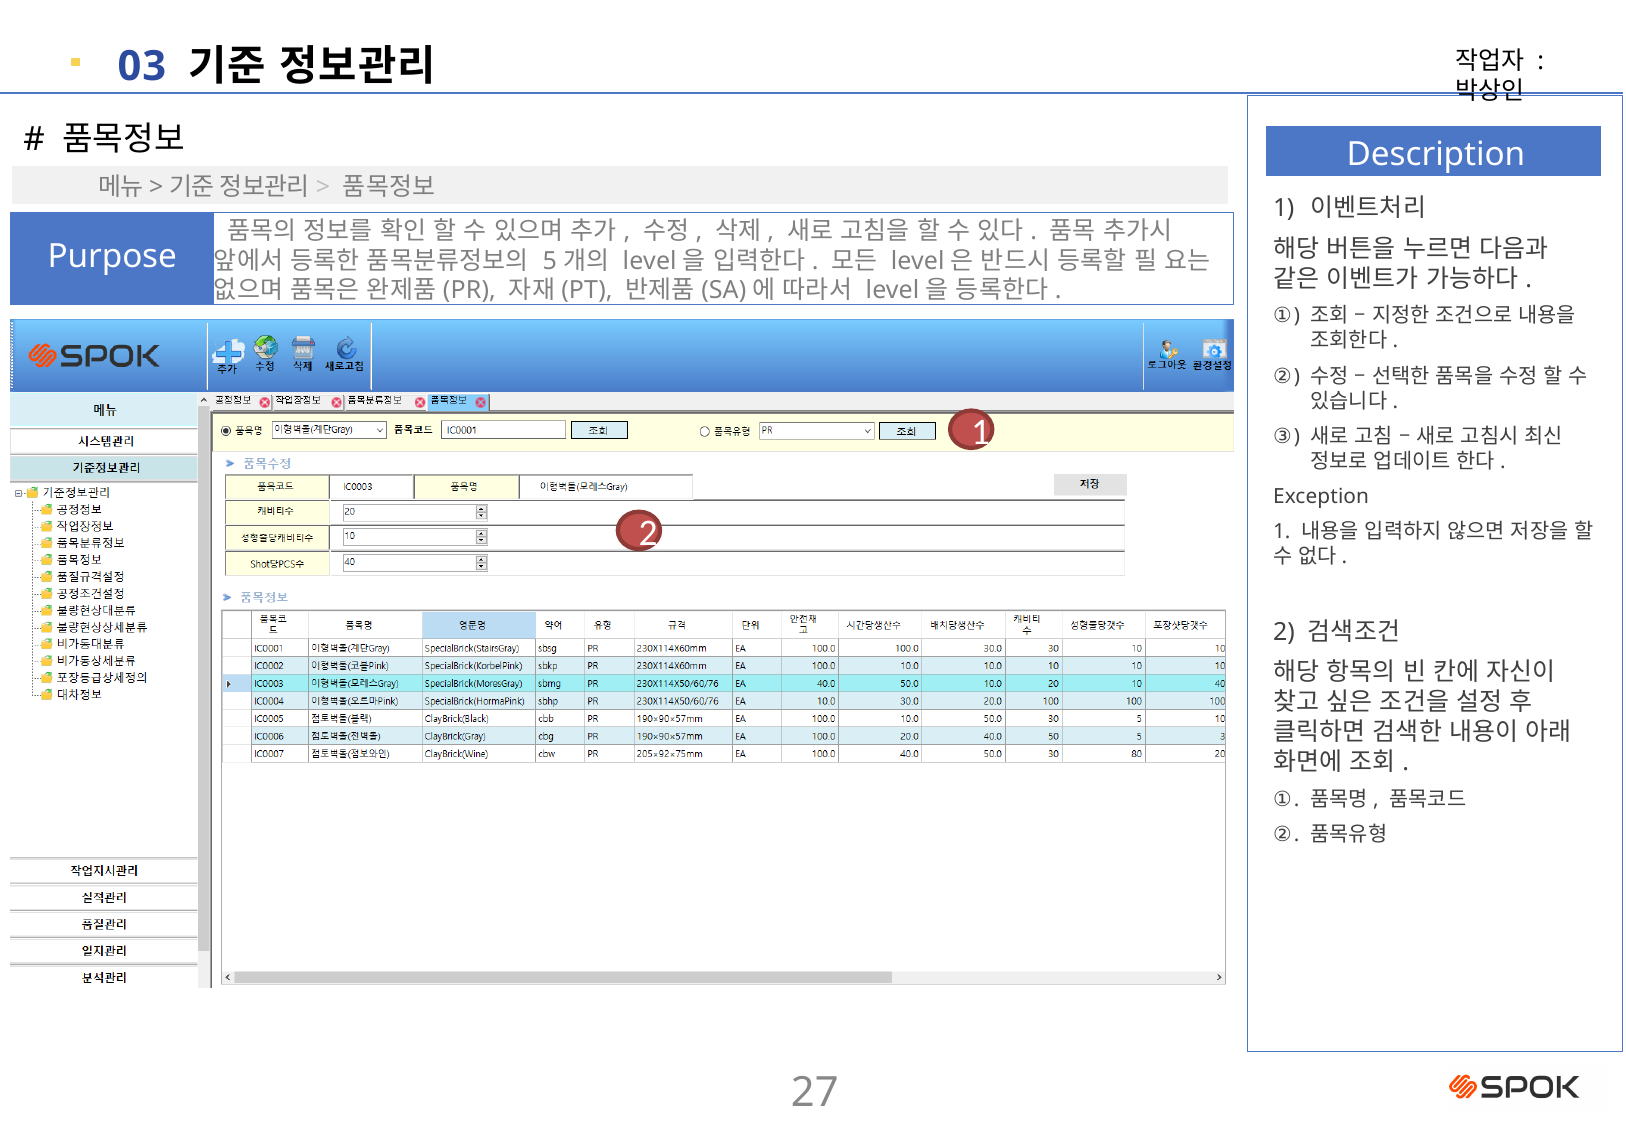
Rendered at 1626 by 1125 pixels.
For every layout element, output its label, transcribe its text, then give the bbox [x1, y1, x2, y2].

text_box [0, 92, 1623, 1052]
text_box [71, 36, 451, 90]
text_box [11, 166, 1229, 205]
text_box 작업자 : 박상인 [1440, 37, 1625, 94]
slide_number 27 [781, 1064, 844, 1116]
picture [1449, 1060, 1610, 1114]
picture [10, 318, 1234, 988]
